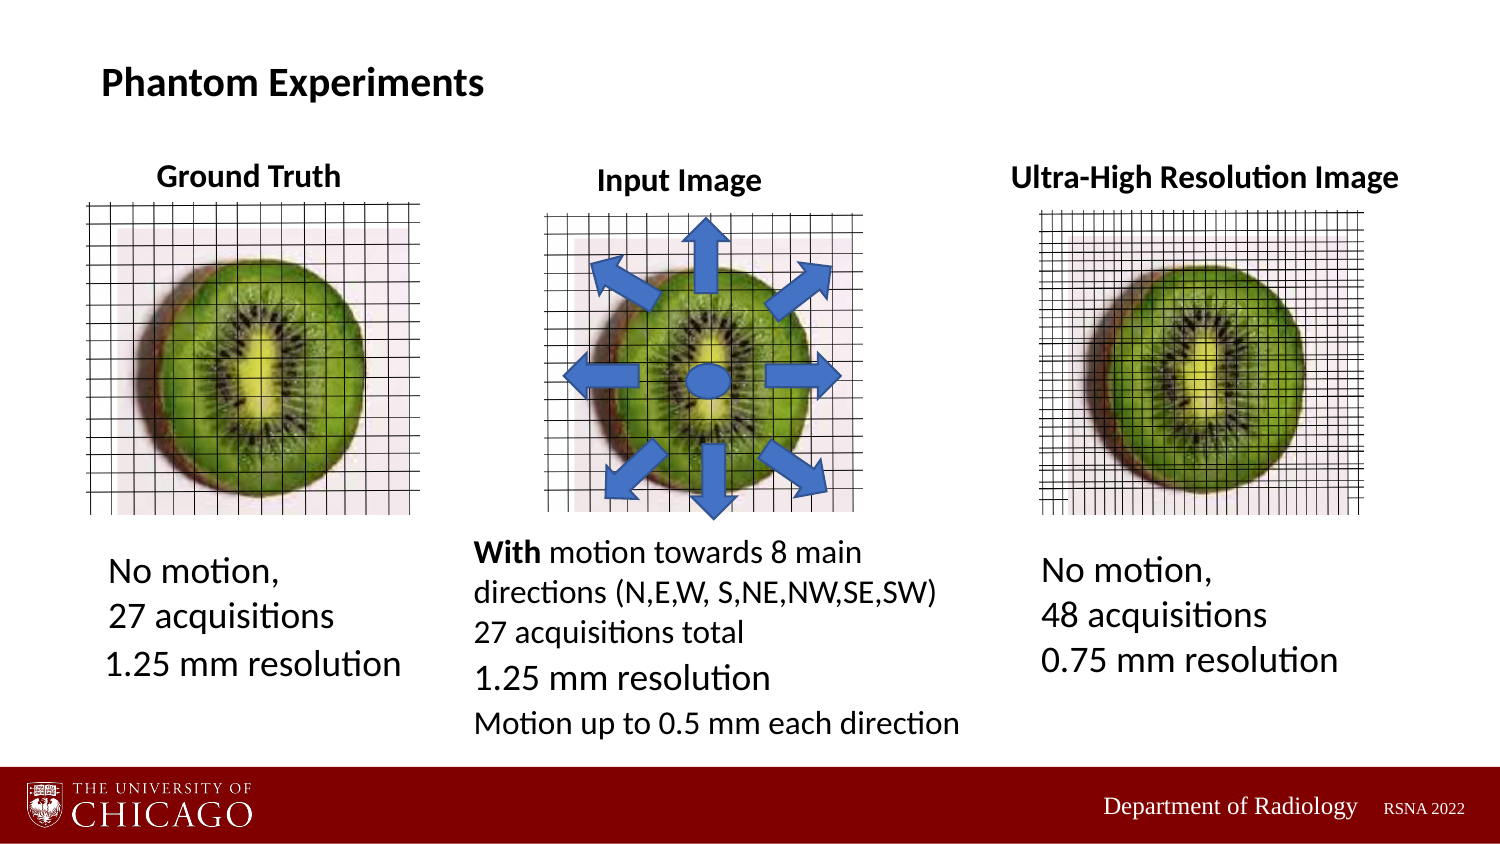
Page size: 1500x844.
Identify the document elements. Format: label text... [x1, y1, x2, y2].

text_box With motion towards 8 main directions (N,E,W, S,NE,NW,SE,SW) 27 acquisitions total [458, 523, 961, 645]
text_box [705, 512, 723, 521]
text_box 1.25 mm resolution [89, 631, 840, 692]
picture [86, 202, 420, 515]
picture [27, 782, 252, 828]
text_box Ultra-High Resolution Image [996, 147, 1449, 203]
text_box Ground Truth [141, 147, 487, 202]
picture [1039, 210, 1364, 515]
text_box Motion up to 0.5 mm each direction [458, 693, 1209, 749]
text_box Input Image [582, 150, 850, 205]
text_box No motion, 27 acquisitions [93, 538, 458, 631]
text_box No motion, 48 acquisitions 0.75 mm resolution [1026, 537, 1440, 688]
picture [544, 213, 863, 512]
text_box 1.25 mm resolution [458, 645, 1209, 693]
text_box Phantom Experiments [86, 47, 513, 113]
